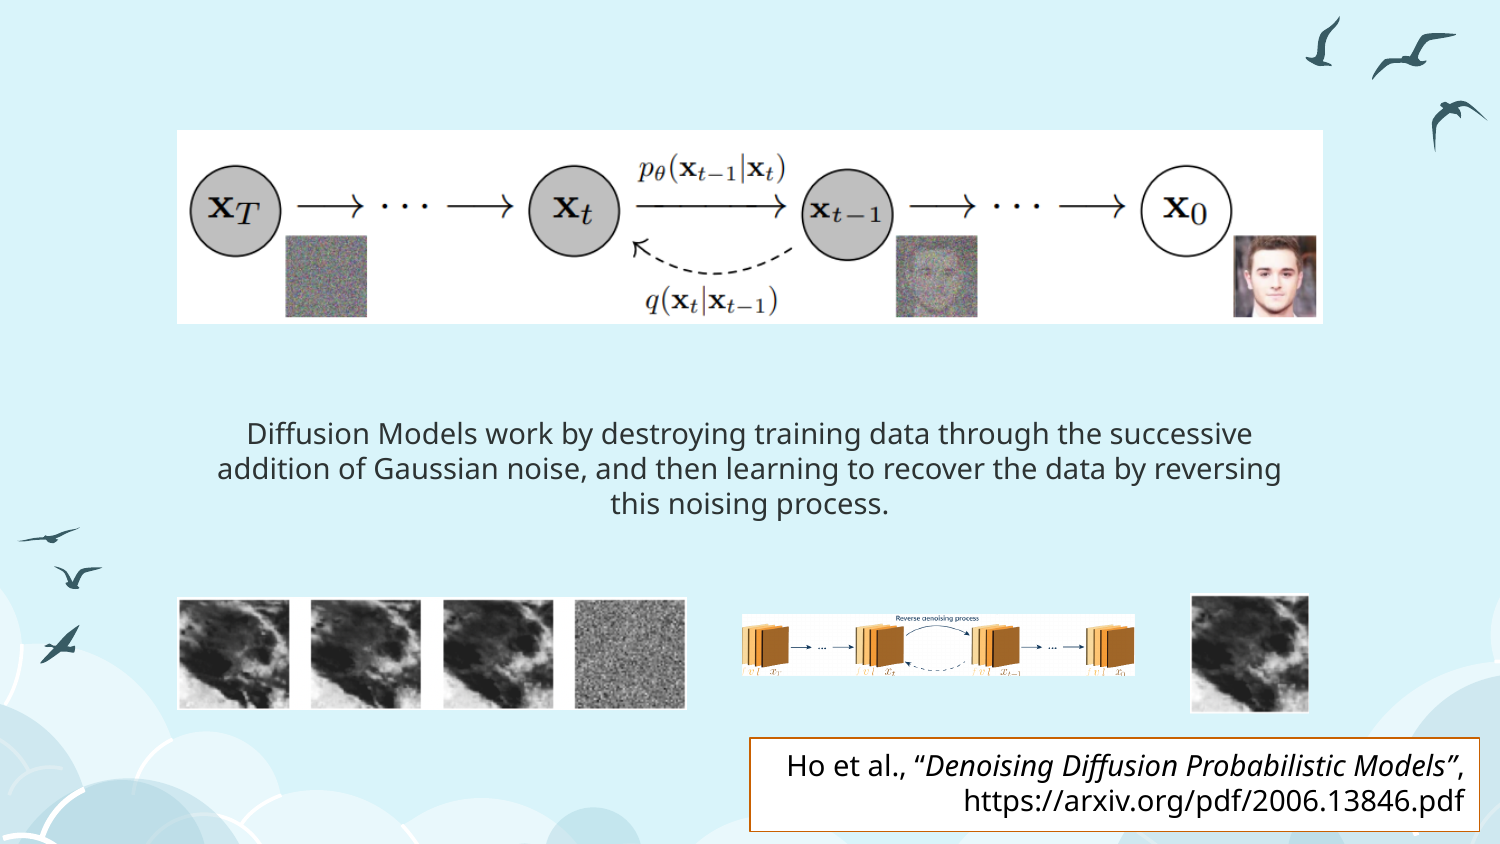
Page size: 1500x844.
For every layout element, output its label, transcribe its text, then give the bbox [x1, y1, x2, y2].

picture [741, 613, 1136, 676]
picture [177, 130, 1323, 324]
picture [1190, 593, 1309, 714]
picture [177, 596, 687, 711]
text_box Ho et al., “Denoising Diffusion Probabilistic Models”, https://arxiv.org/pdf/2006.13846.pdf [749, 737, 1480, 832]
text_box Diffusion Models work by destroying training data through the successive addition of Gaussian noise, and then learning to recover the data by reversing this noising process. [177, 400, 1323, 536]
